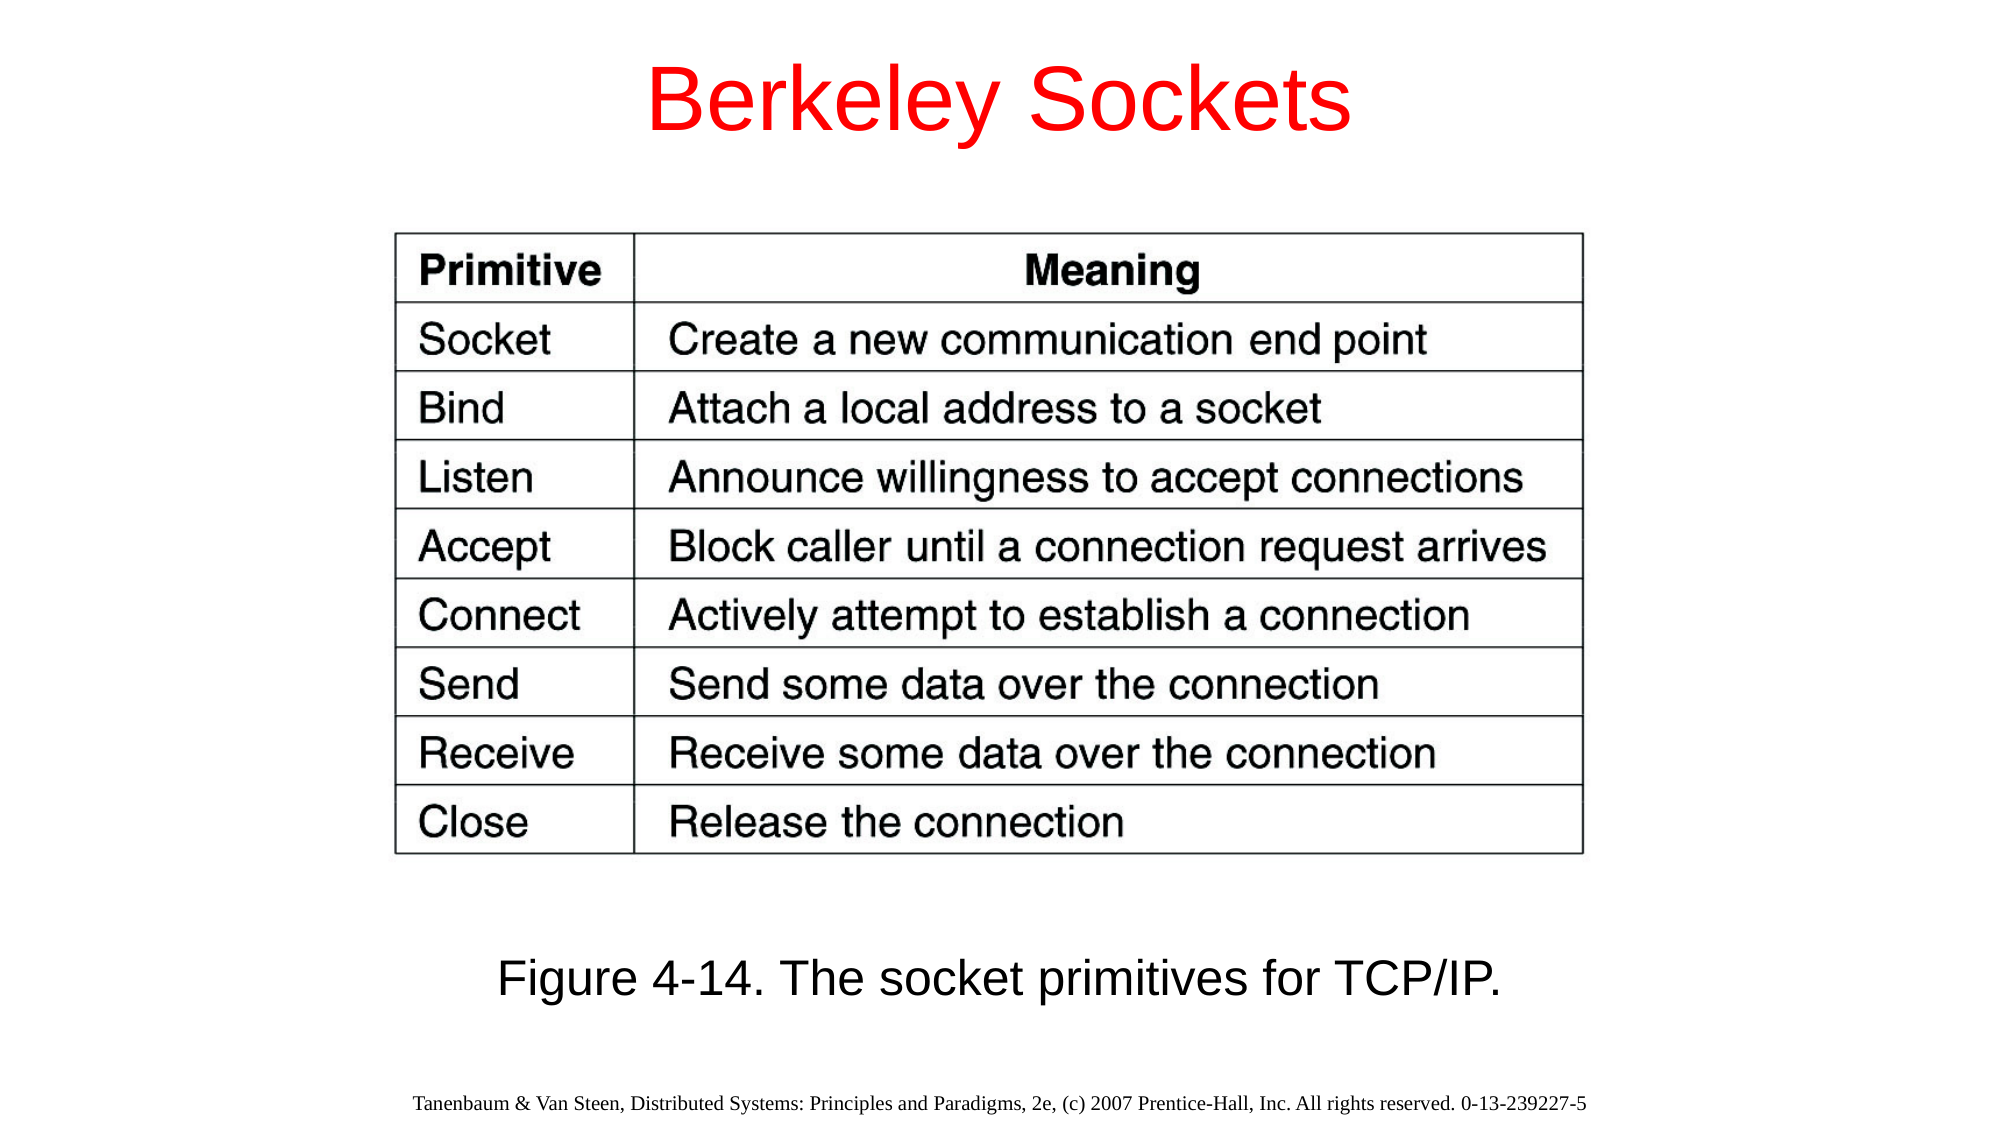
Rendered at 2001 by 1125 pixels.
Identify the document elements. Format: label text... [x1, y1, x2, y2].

title Berkeley Sockets [0, 0, 2000, 188]
footer Tanenbaum & Van Steen, Distributed Systems: Principles and Paradigms, 2e, (c) 2007 Prentice-Hall, Inc. All rights reserved. 0-13-239227-5 [0, 1082, 2000, 1111]
picture [370, 200, 1605, 877]
list Figure 4-14. The socket primitives for TCP/IP. [0, 937, 2000, 1075]
